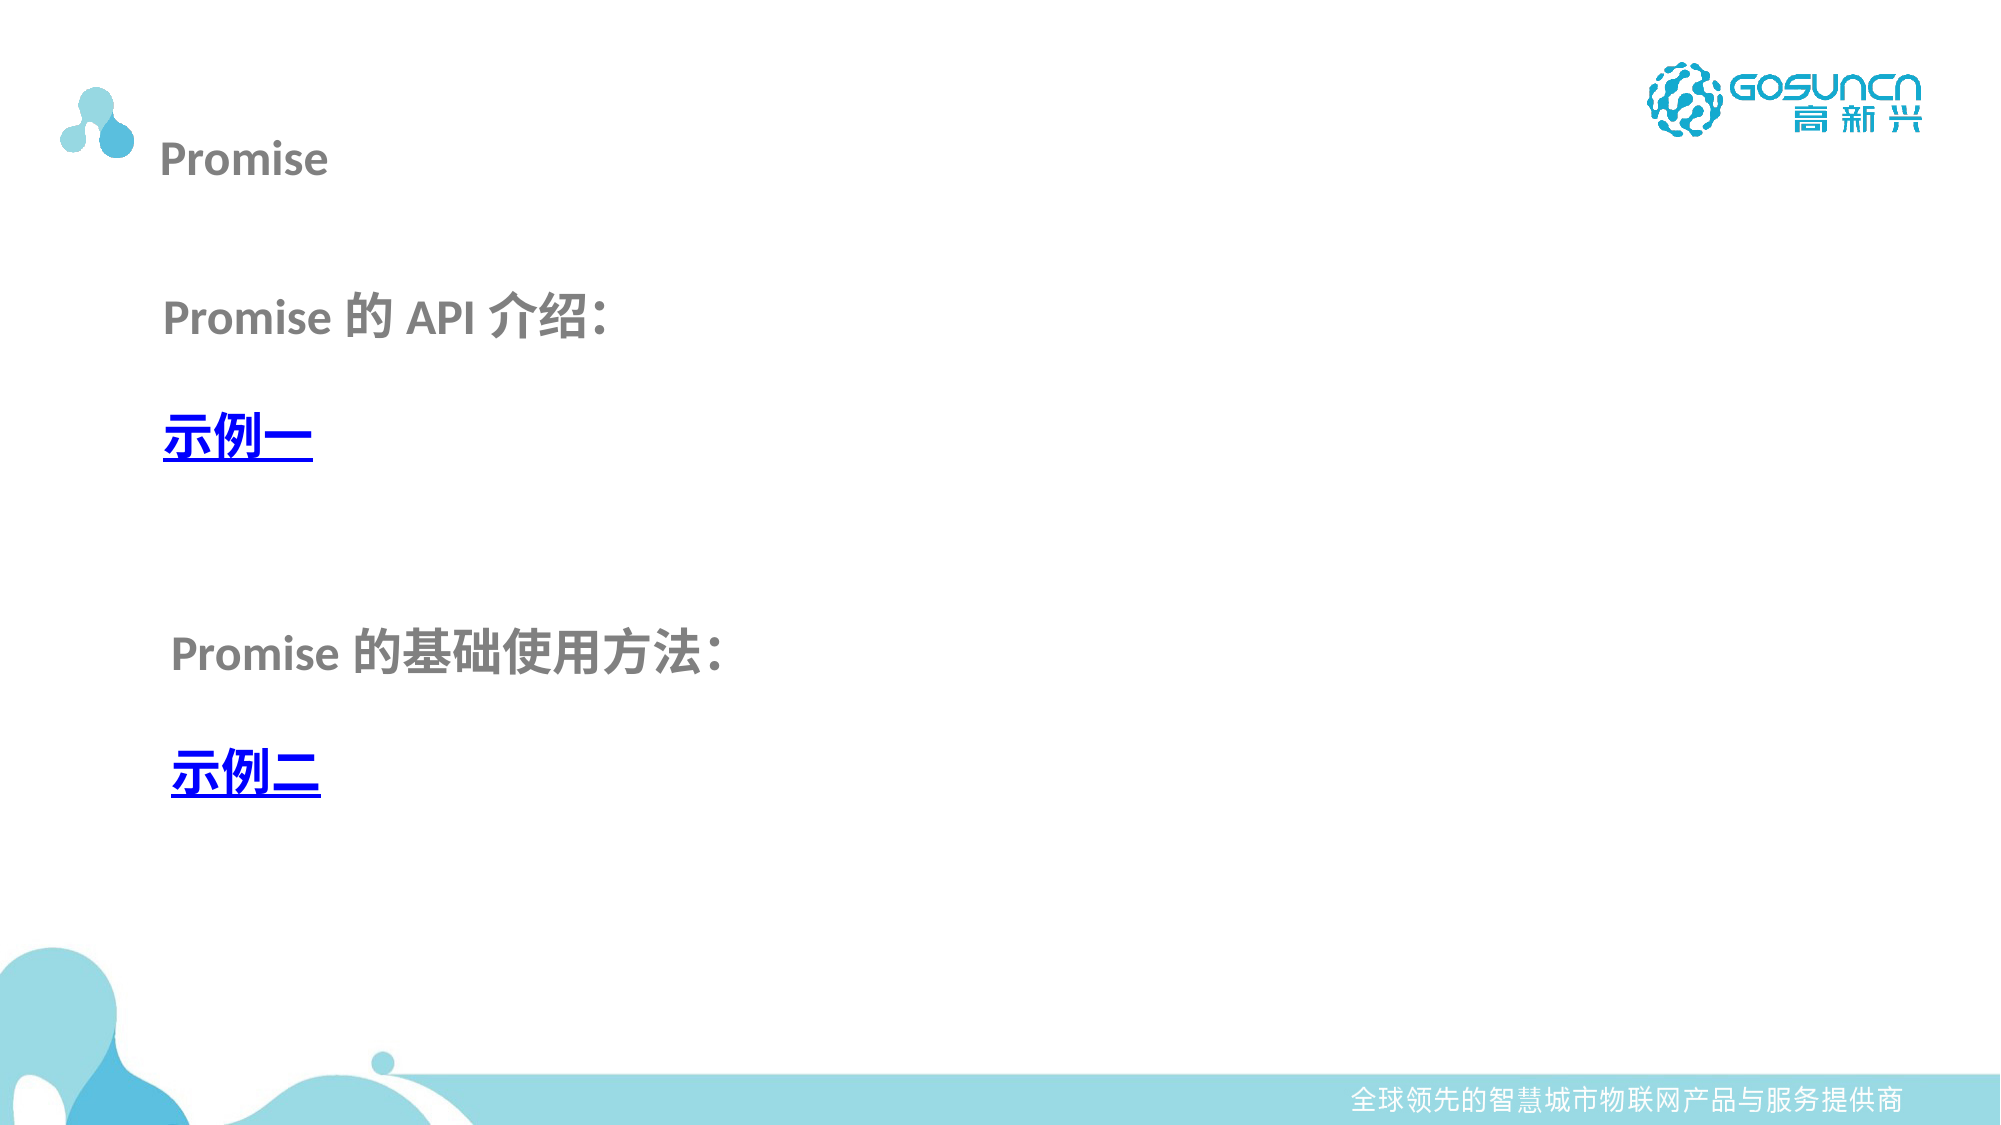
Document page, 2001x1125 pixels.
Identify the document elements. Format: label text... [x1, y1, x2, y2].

picture [1647, 62, 1922, 137]
picture [60, 87, 134, 158]
text_box Promise的API介绍： 示例一 [155, 276, 646, 485]
text_box Promise的基础使用方法： 示例二 [163, 612, 760, 821]
picture [0, 928, 2000, 1125]
text_box Promise [152, 59, 1523, 194]
